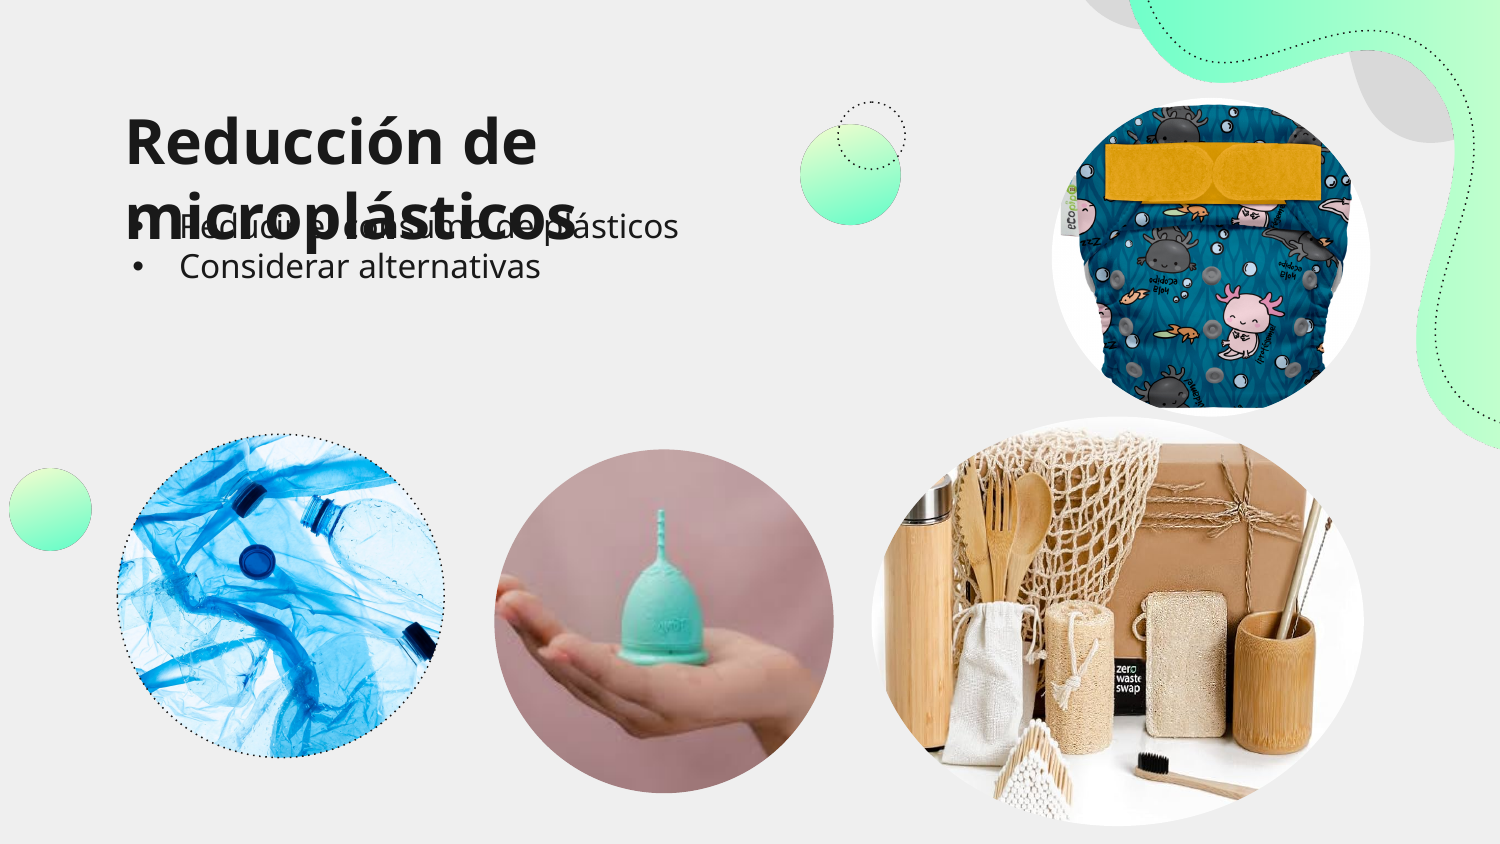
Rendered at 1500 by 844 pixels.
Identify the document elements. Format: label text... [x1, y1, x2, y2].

picture [494, 449, 834, 794]
title Reducción de microplásticos [109, 87, 909, 202]
picture [117, 433, 445, 758]
picture [871, 0, 1500, 827]
picture [0, 454, 105, 559]
subtitle Reducir el consumo de plásticos Considerar alternativas [117, 190, 804, 336]
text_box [788, 101, 917, 236]
